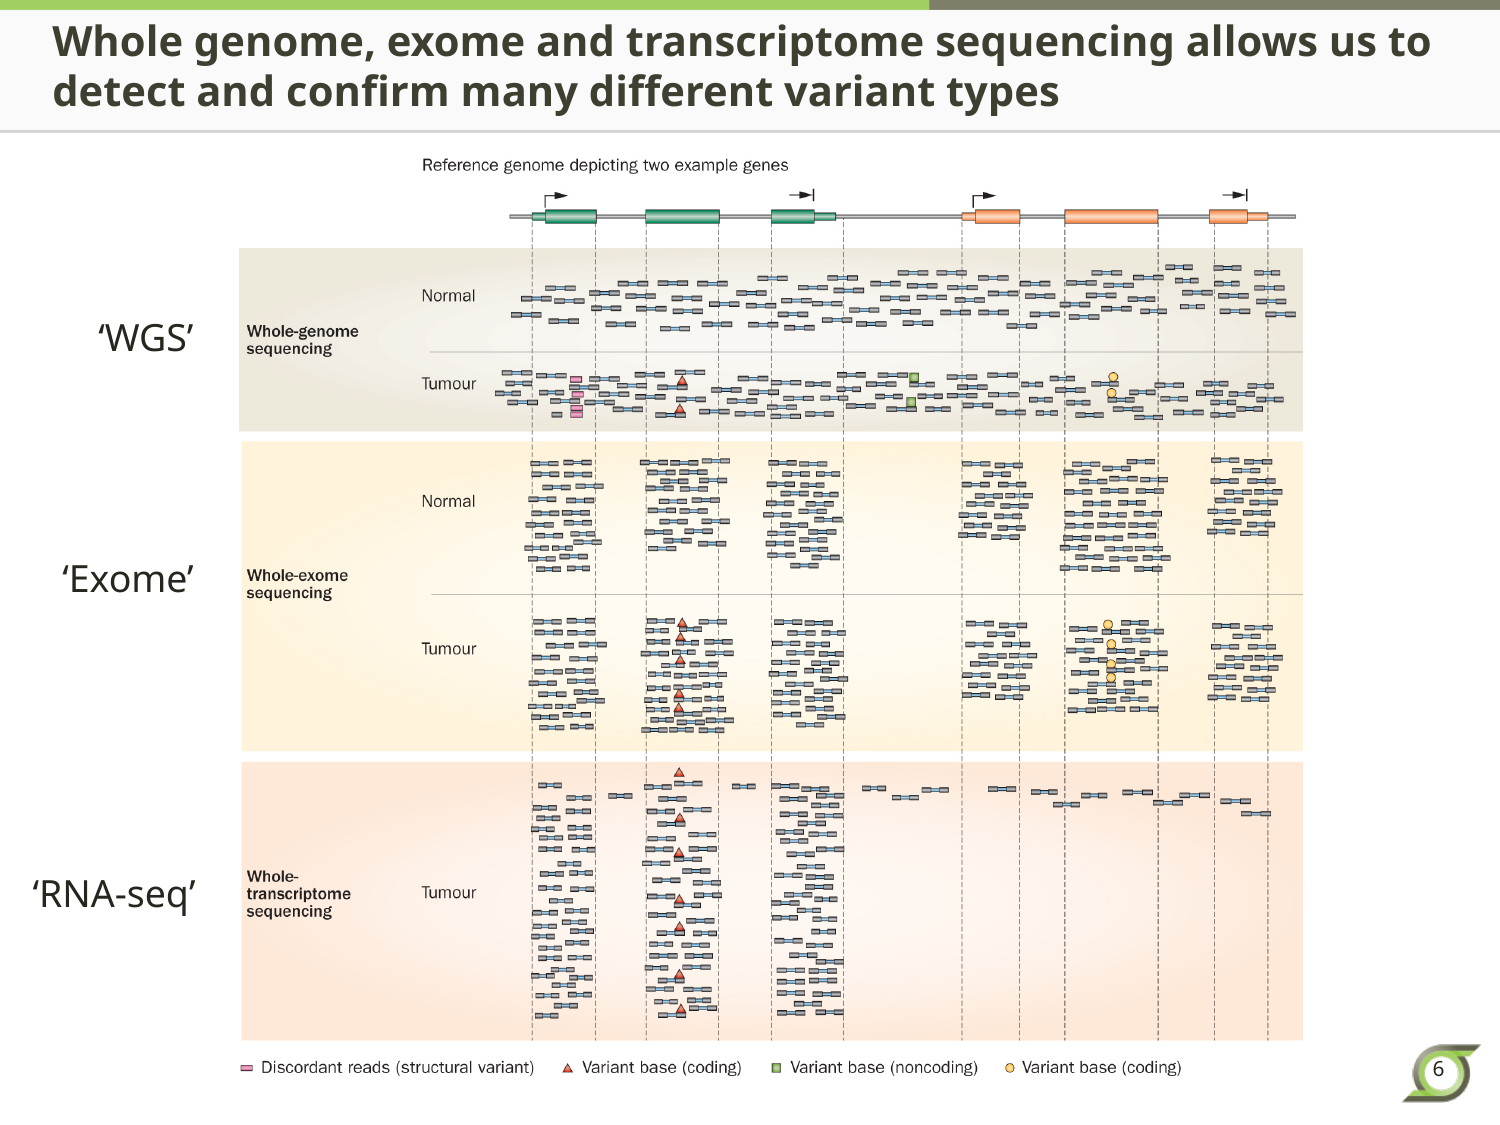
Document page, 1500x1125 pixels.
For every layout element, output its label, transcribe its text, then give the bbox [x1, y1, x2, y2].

text_box ‘RNA-seq’ [17, 862, 211, 923]
text_box ‘Exome’ [47, 547, 209, 608]
title Whole genome, exome and transcriptome sequencing allows us to detect and confirm many different variant types [37, 18, 1454, 112]
picture [239, 156, 1303, 1077]
text_box ‘WGS’ [83, 306, 209, 366]
